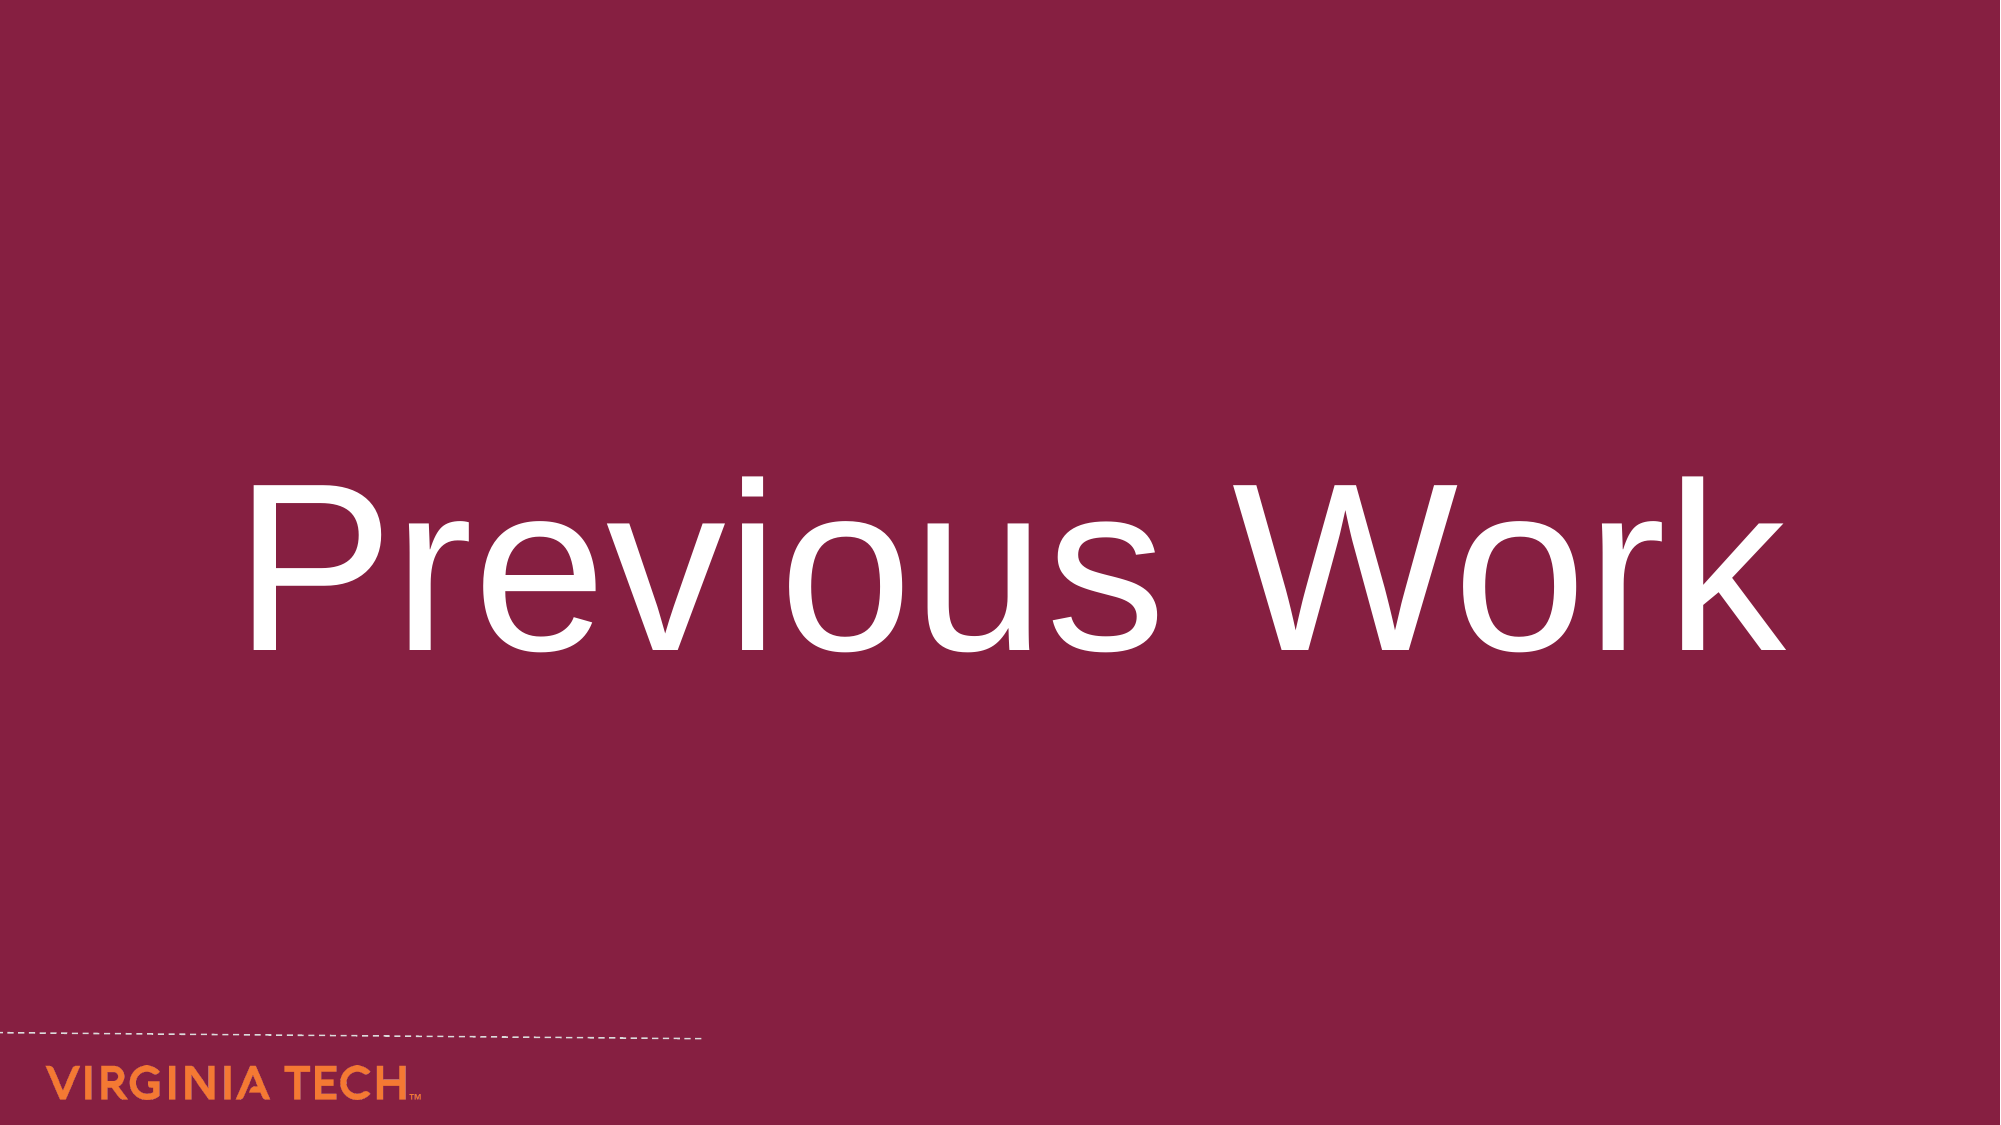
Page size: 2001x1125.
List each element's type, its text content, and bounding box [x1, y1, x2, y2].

picture [44, 1065, 421, 1100]
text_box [0, 1030, 706, 1039]
text_box Previous Work [146, 259, 1875, 711]
